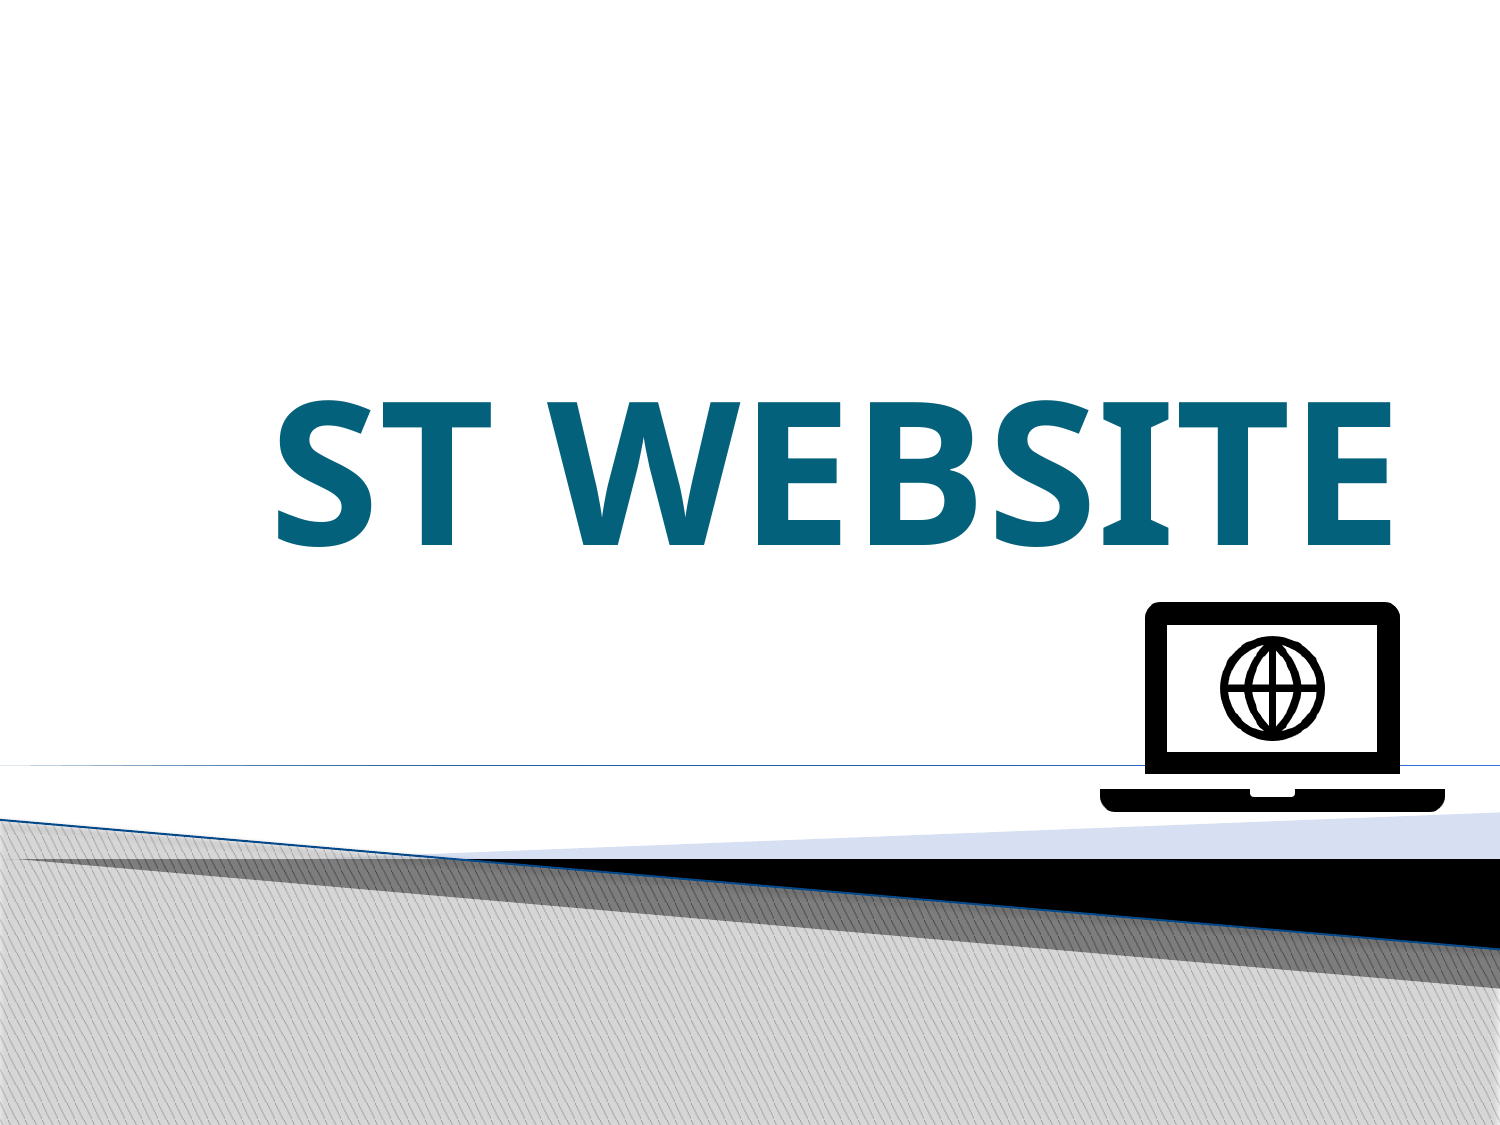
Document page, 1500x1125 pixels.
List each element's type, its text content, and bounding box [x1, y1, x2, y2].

title ST WEBSITE [0, 23, 1471, 593]
picture [1092, 526, 1452, 886]
picture [5, 859, 1500, 989]
